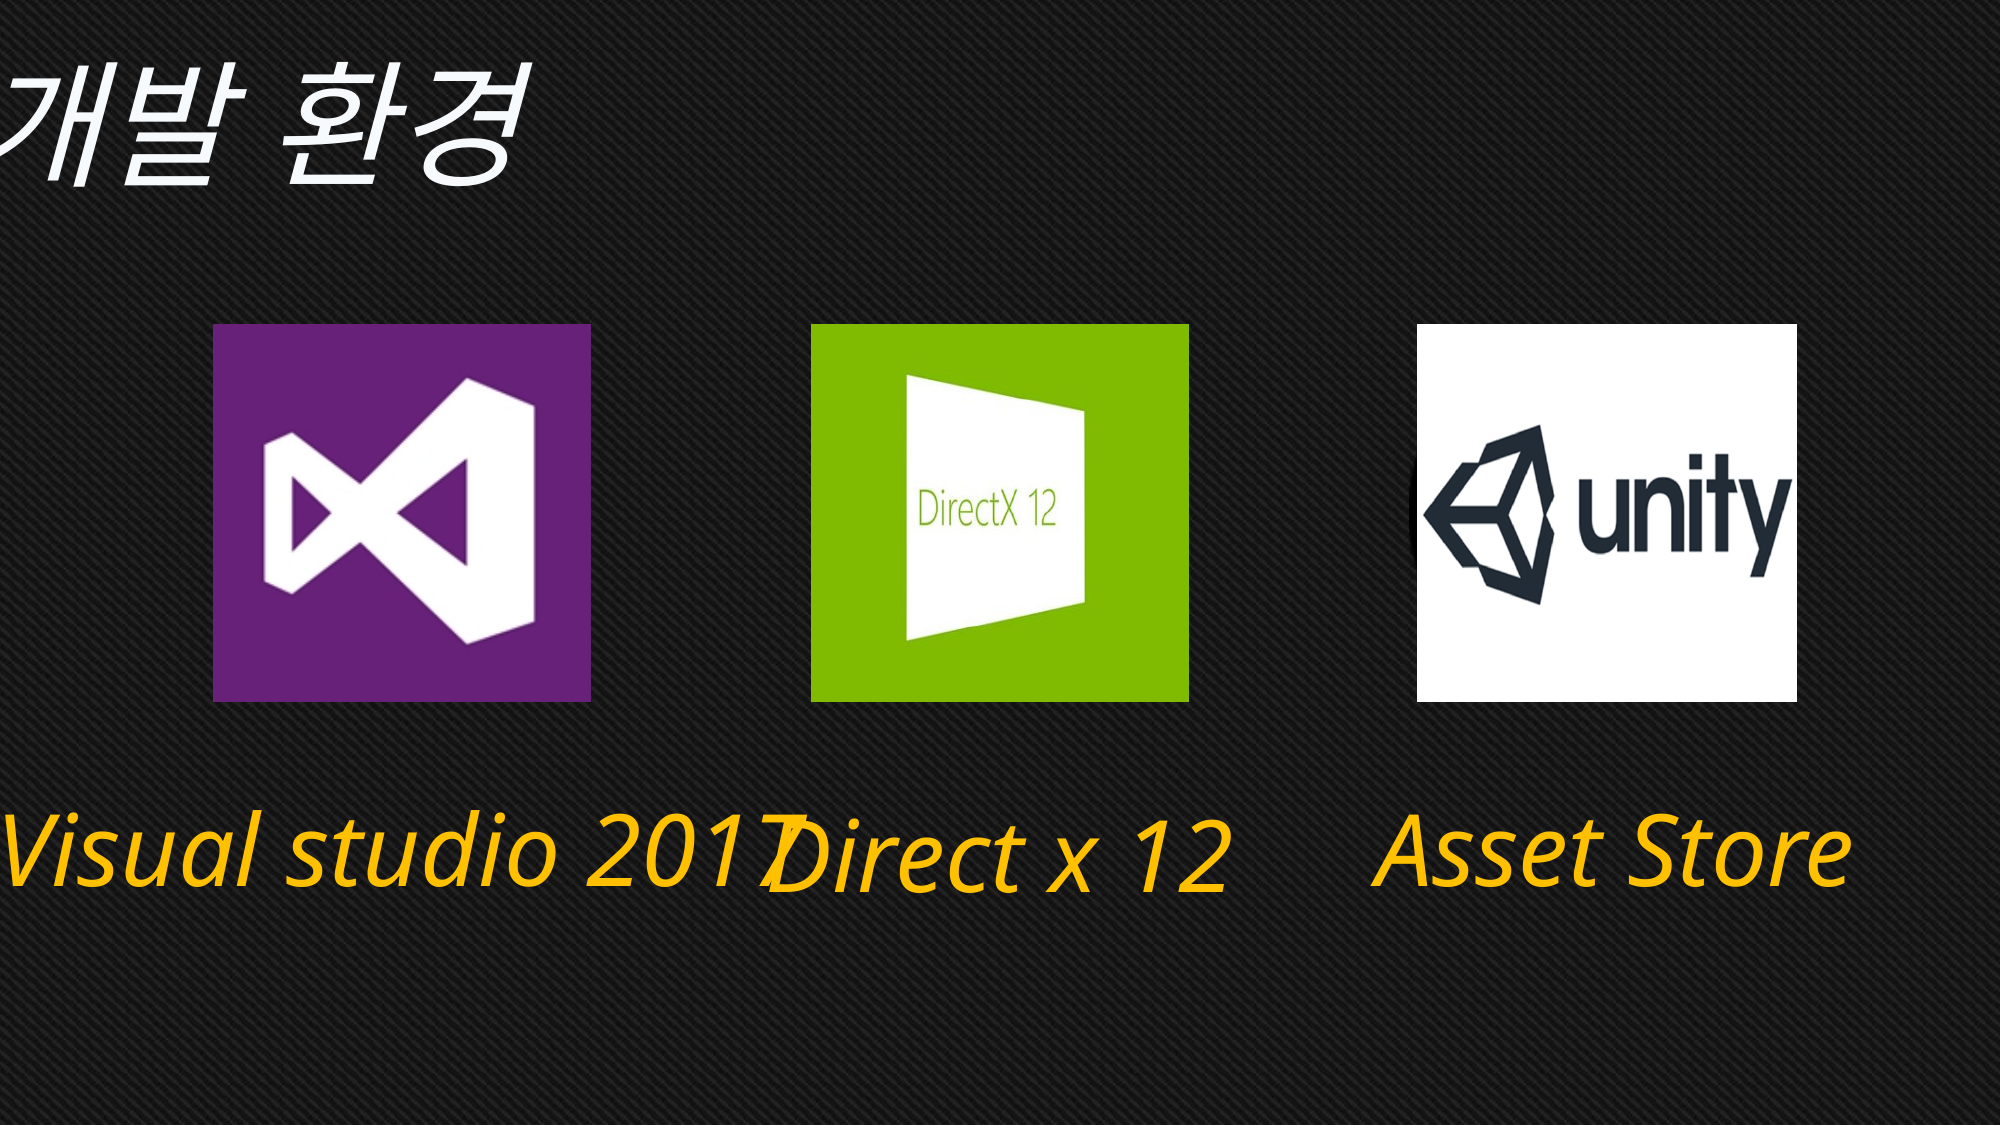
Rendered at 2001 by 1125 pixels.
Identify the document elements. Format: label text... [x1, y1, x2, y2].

text_box 개발 환경 [0, 31, 535, 212]
text_box Visual studio 2017 [0, 779, 823, 915]
text_box Direct x 12 [750, 784, 1250, 920]
picture [0, 0, 2000, 1125]
text_box Asset Store [1361, 779, 1871, 915]
